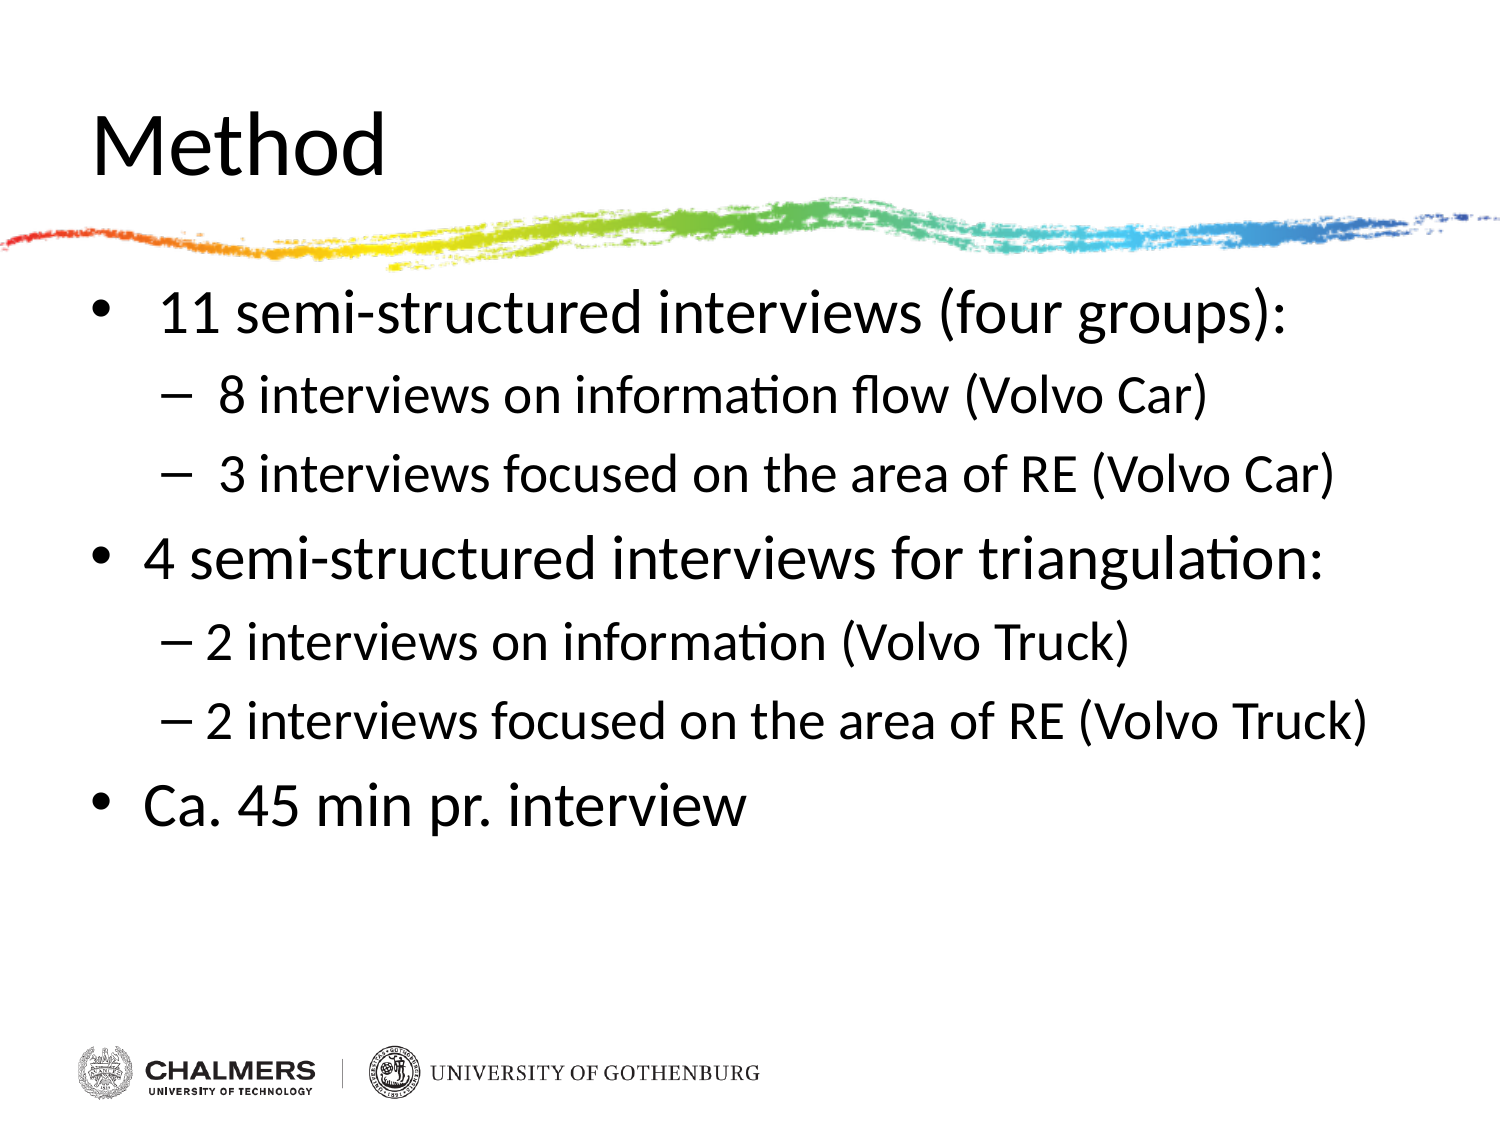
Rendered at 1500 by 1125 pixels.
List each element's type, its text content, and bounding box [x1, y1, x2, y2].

title Method [75, 45, 1425, 233]
picture [0, 162, 1500, 292]
list 11 semi-structured interviews (four groups): 8 interviews on information flow (Volvo Car) 3 interviews focused on the area of RE (Volvo Car) 4 semi-structured interviews for triangulation: 2 interviews on information (Volvo Truck) 2 interviews focused on the area of RE (Volvo Truck) Ca. 45 min pr. interview [75, 262, 1425, 1005]
